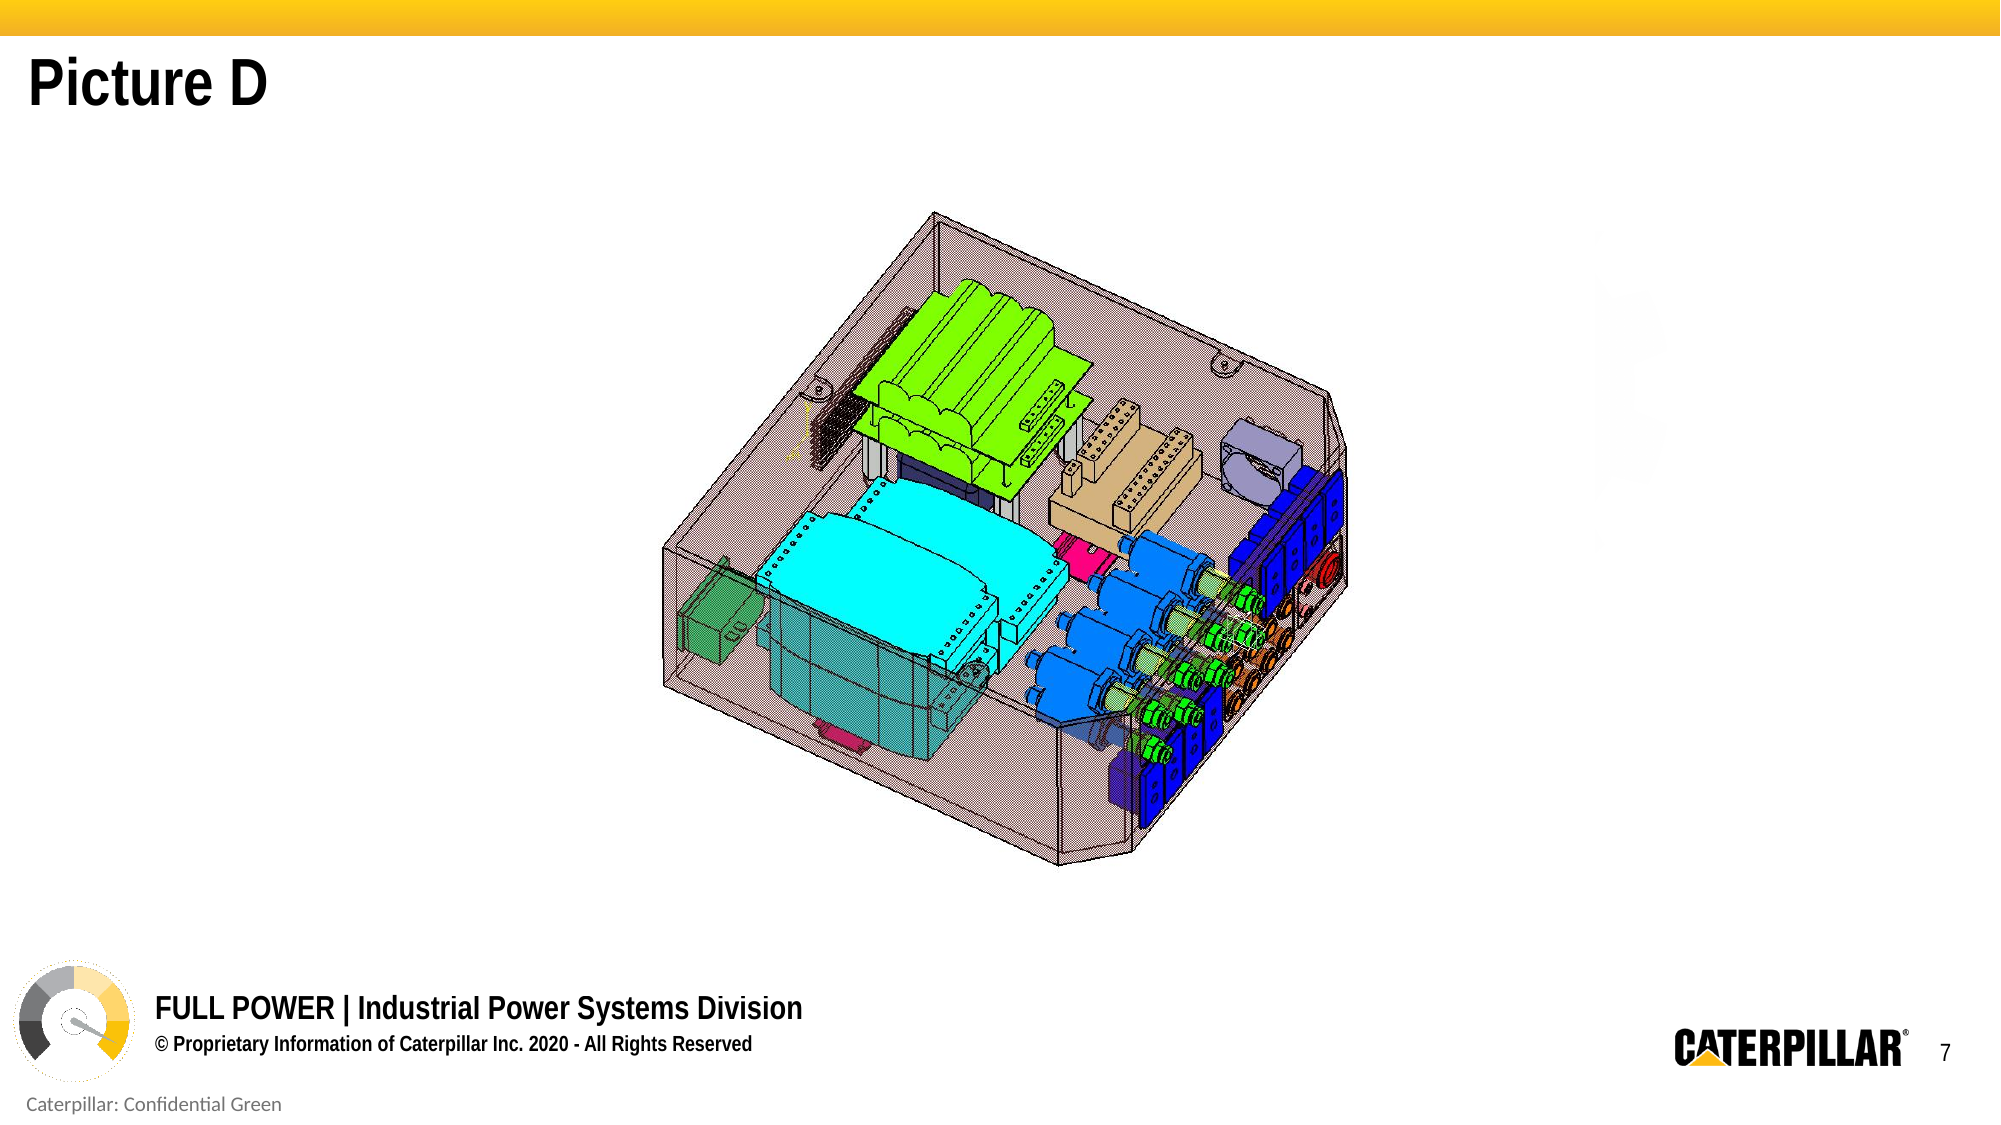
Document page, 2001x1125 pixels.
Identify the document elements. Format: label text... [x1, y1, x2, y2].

picture [405, 128, 1595, 997]
title Picture D [13, 40, 1814, 139]
picture [13, 960, 141, 1082]
picture [1675, 1028, 1909, 1066]
